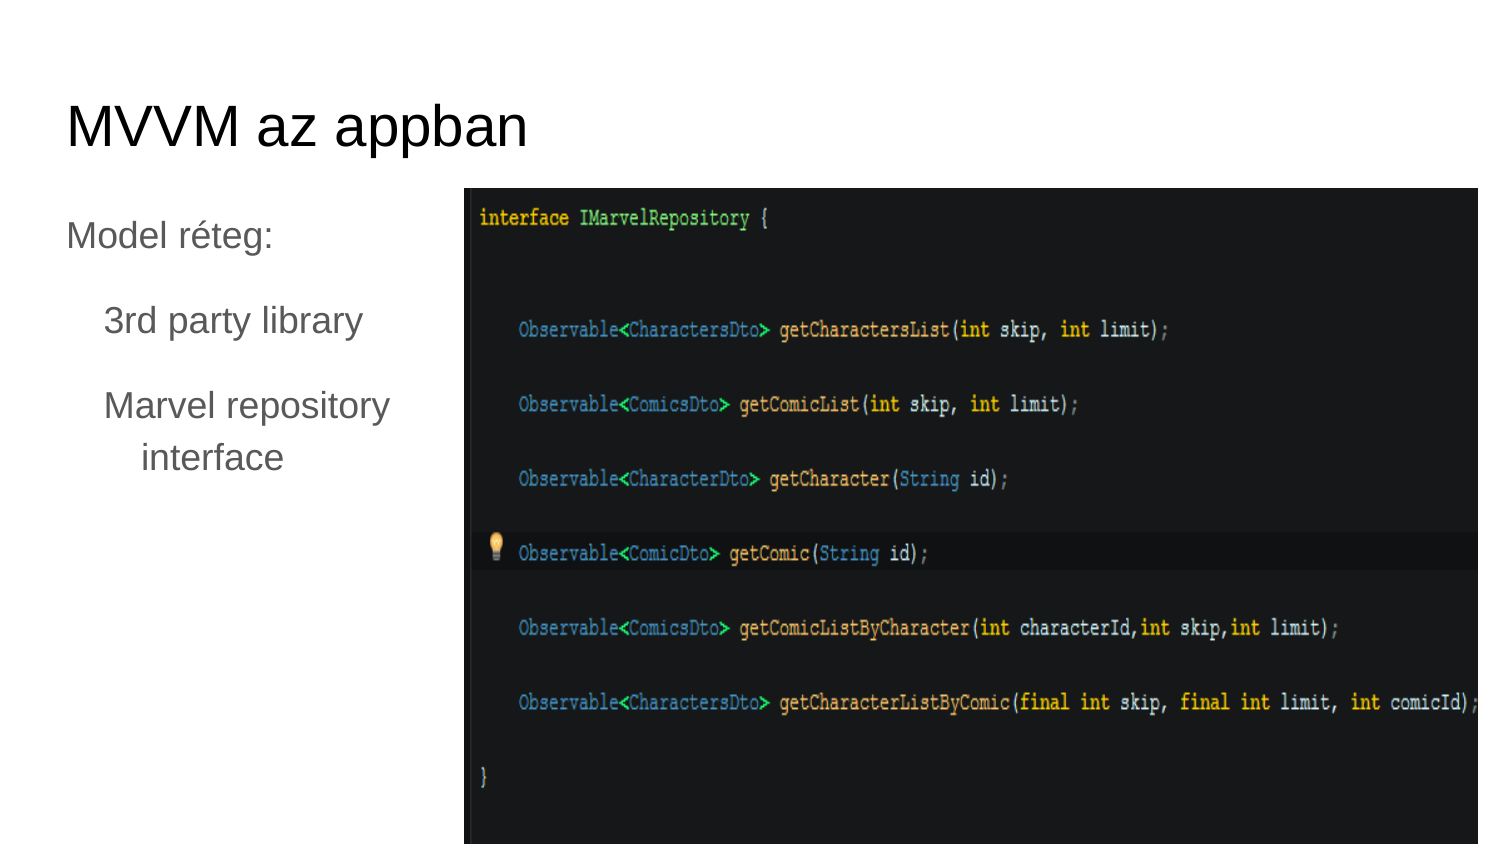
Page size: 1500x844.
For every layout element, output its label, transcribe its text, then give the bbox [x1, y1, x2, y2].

list Model réteg: 3rd party library Marvel repository interface [51, 189, 462, 760]
picture [464, 188, 1478, 844]
title MVVM az appban [51, 72, 1449, 167]
